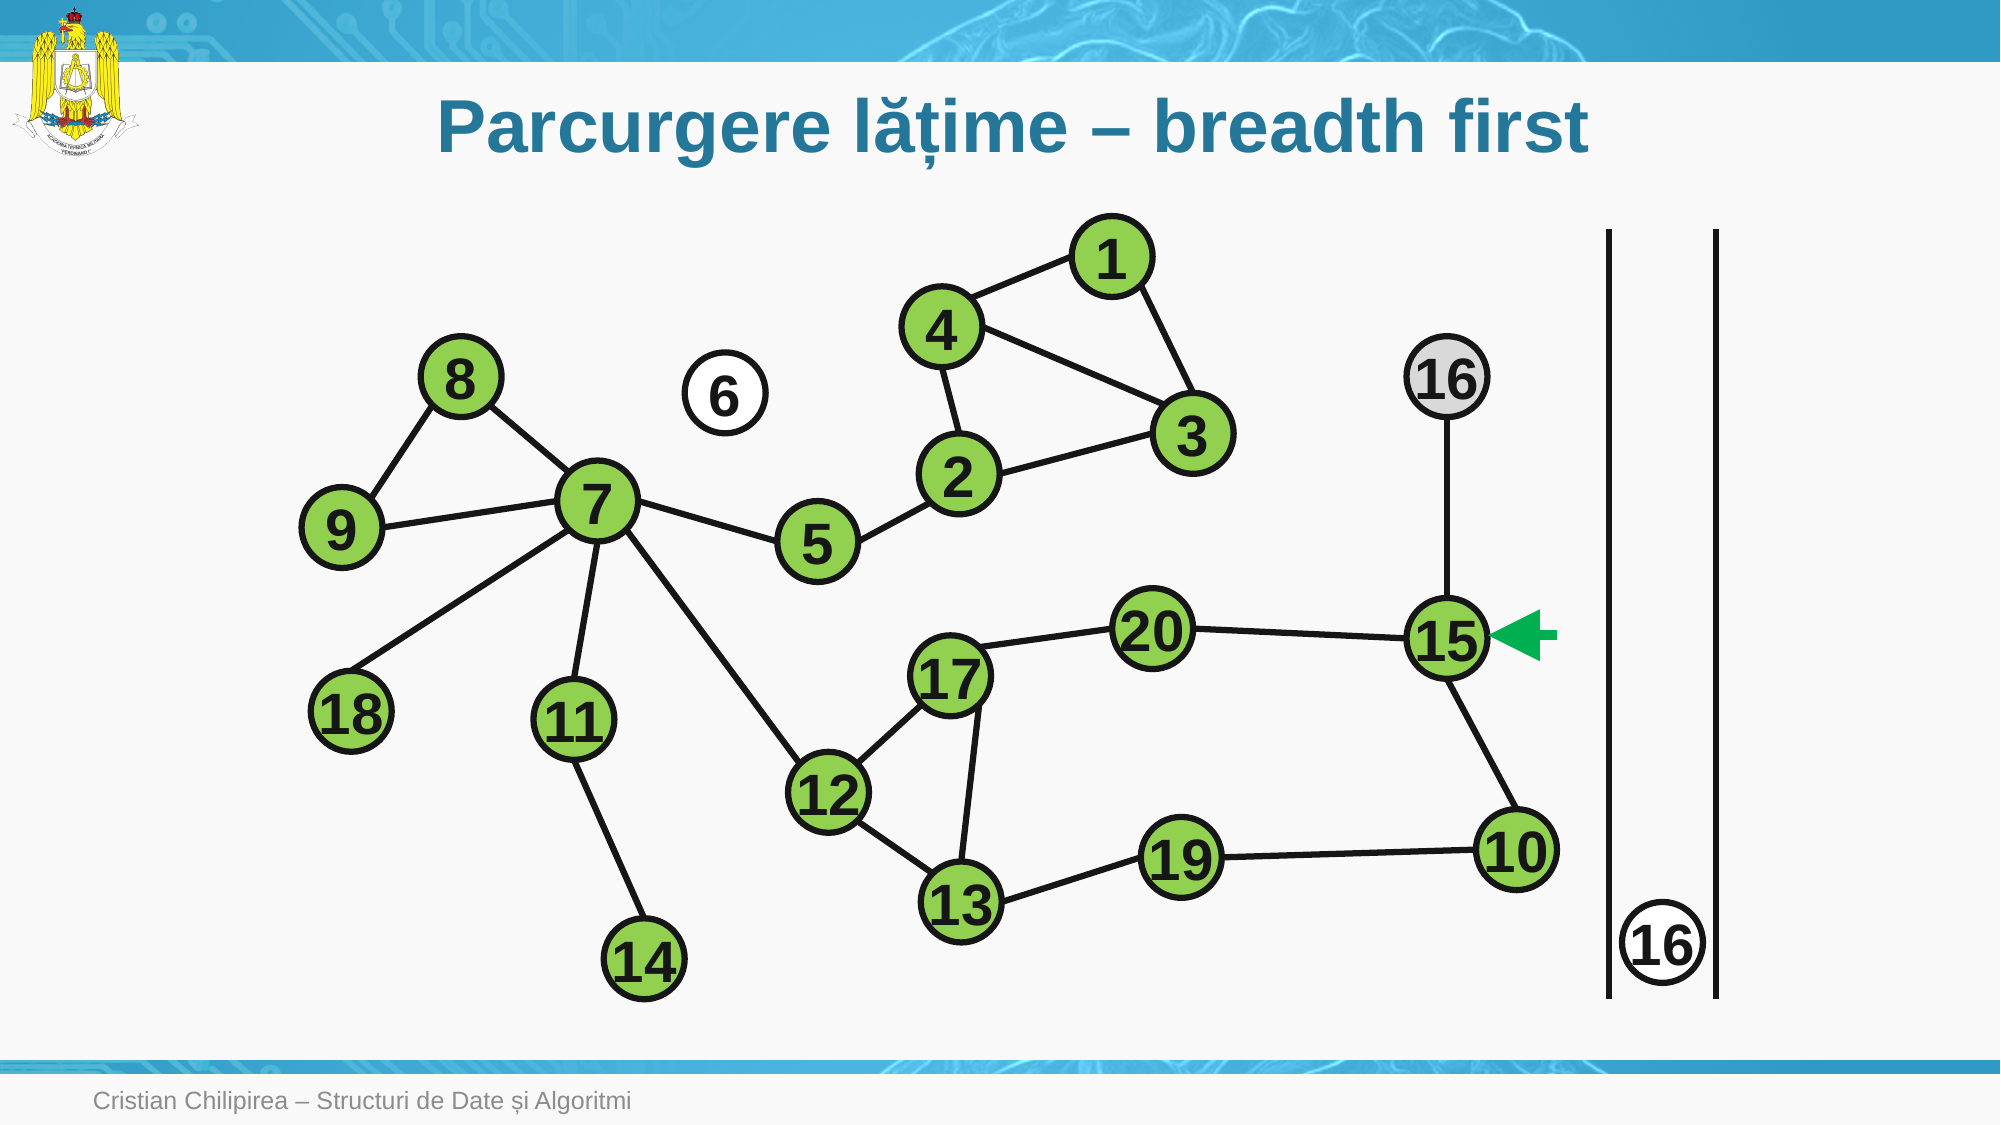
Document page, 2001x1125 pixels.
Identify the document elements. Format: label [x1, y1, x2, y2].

text_box [684, 352, 766, 434]
title [150, 76, 1876, 180]
picture [0, 0, 2000, 156]
picture [0, 1060, 2000, 1074]
footer [77, 1073, 1338, 1125]
text_box [301, 216, 1558, 1000]
text_box [1622, 901, 1703, 983]
